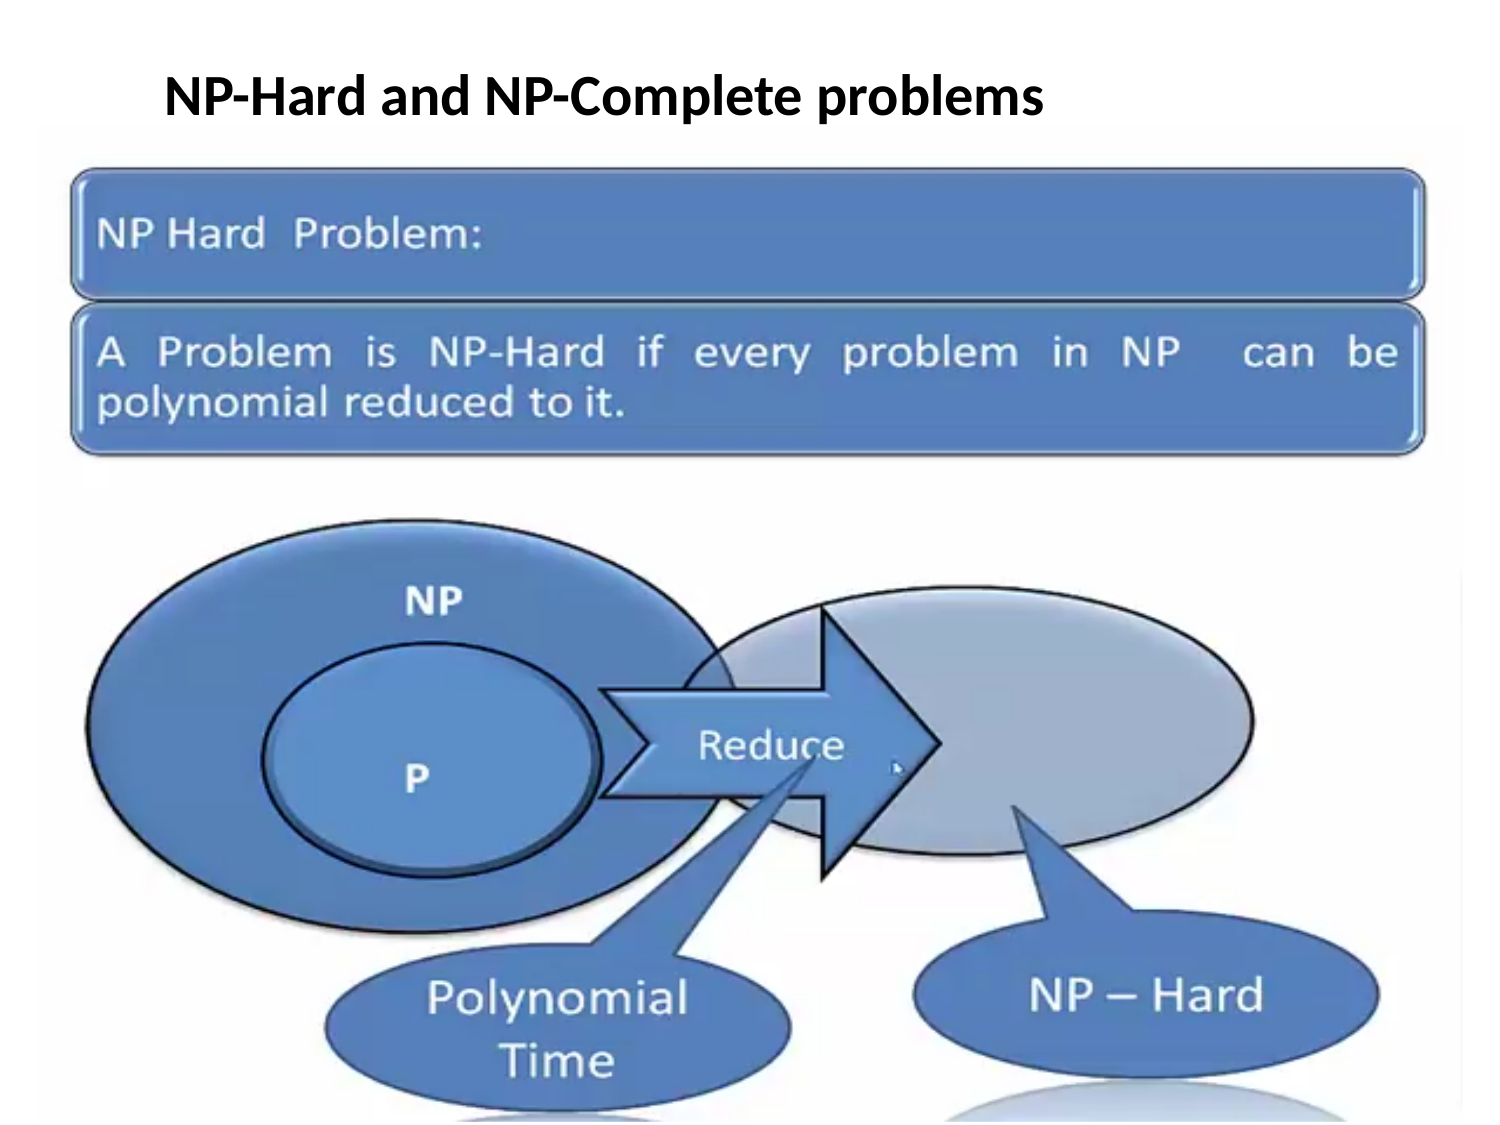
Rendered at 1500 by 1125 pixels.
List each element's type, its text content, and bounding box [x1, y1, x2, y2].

text_box NP-Hard and NP-Complete problems [149, 50, 1350, 123]
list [37, 124, 1463, 1123]
